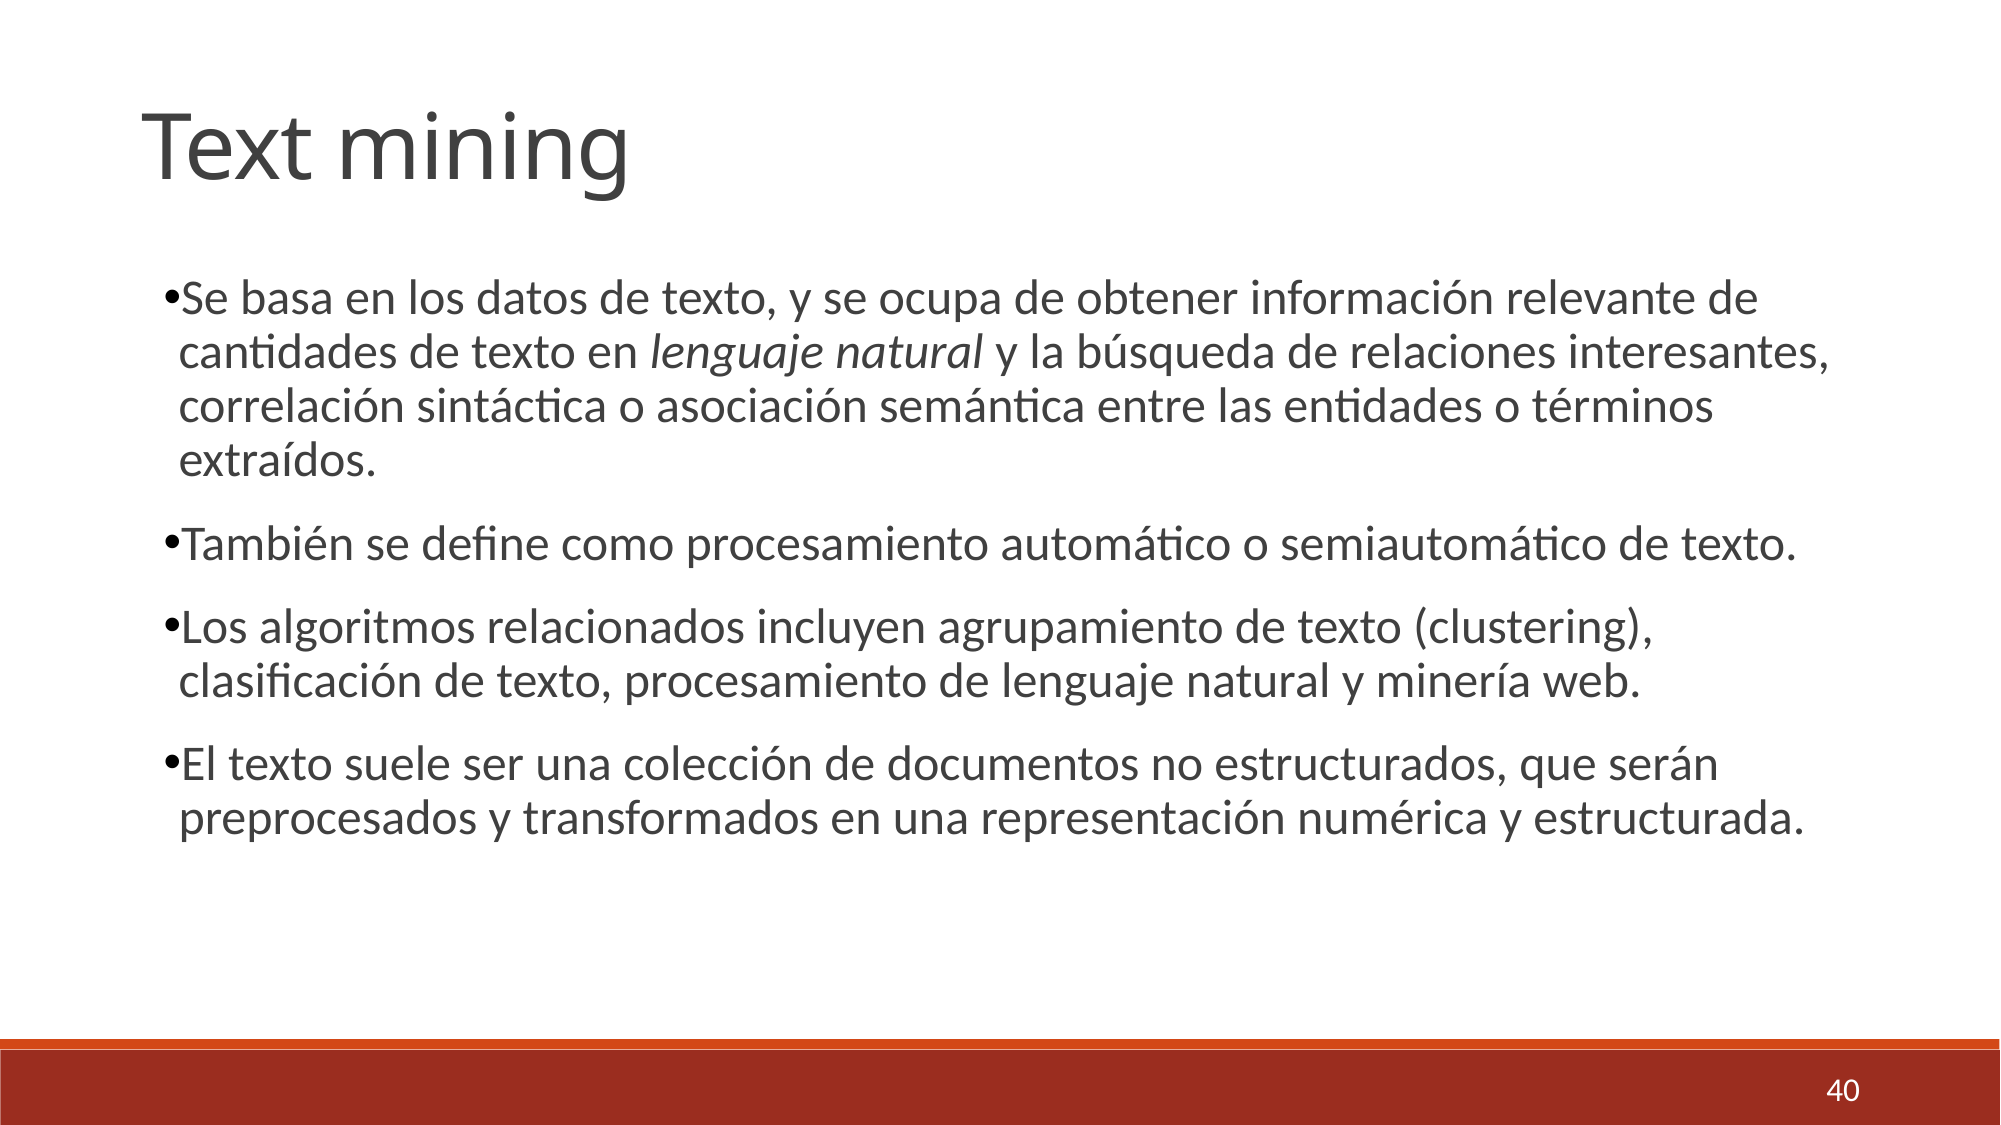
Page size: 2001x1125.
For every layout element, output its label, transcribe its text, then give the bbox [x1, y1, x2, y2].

text_box Se basa en los datos de texto, y se ocupa de obtener información relevante de cantidades de texto en lenguaje natural y la búsqueda de relaciones interesantes, correlación sintáctica o asociación semántica entre las entidades o términos extraídos. También se define como procesamiento automático o semiautomático de texto. Los algoritmos relacionados incluyen agrupamiento de texto (clustering), clasificación de texto, procesamiento de lenguaje natural y minería web. El texto suele ser una colección de documentos no estructurados, que serán preprocesados ​​y transformados en una representación numérica y estructurada. [148, 264, 1853, 1027]
slide_number 40 [126, 1061, 1875, 1115]
text_box Text mining [126, 97, 1821, 333]
